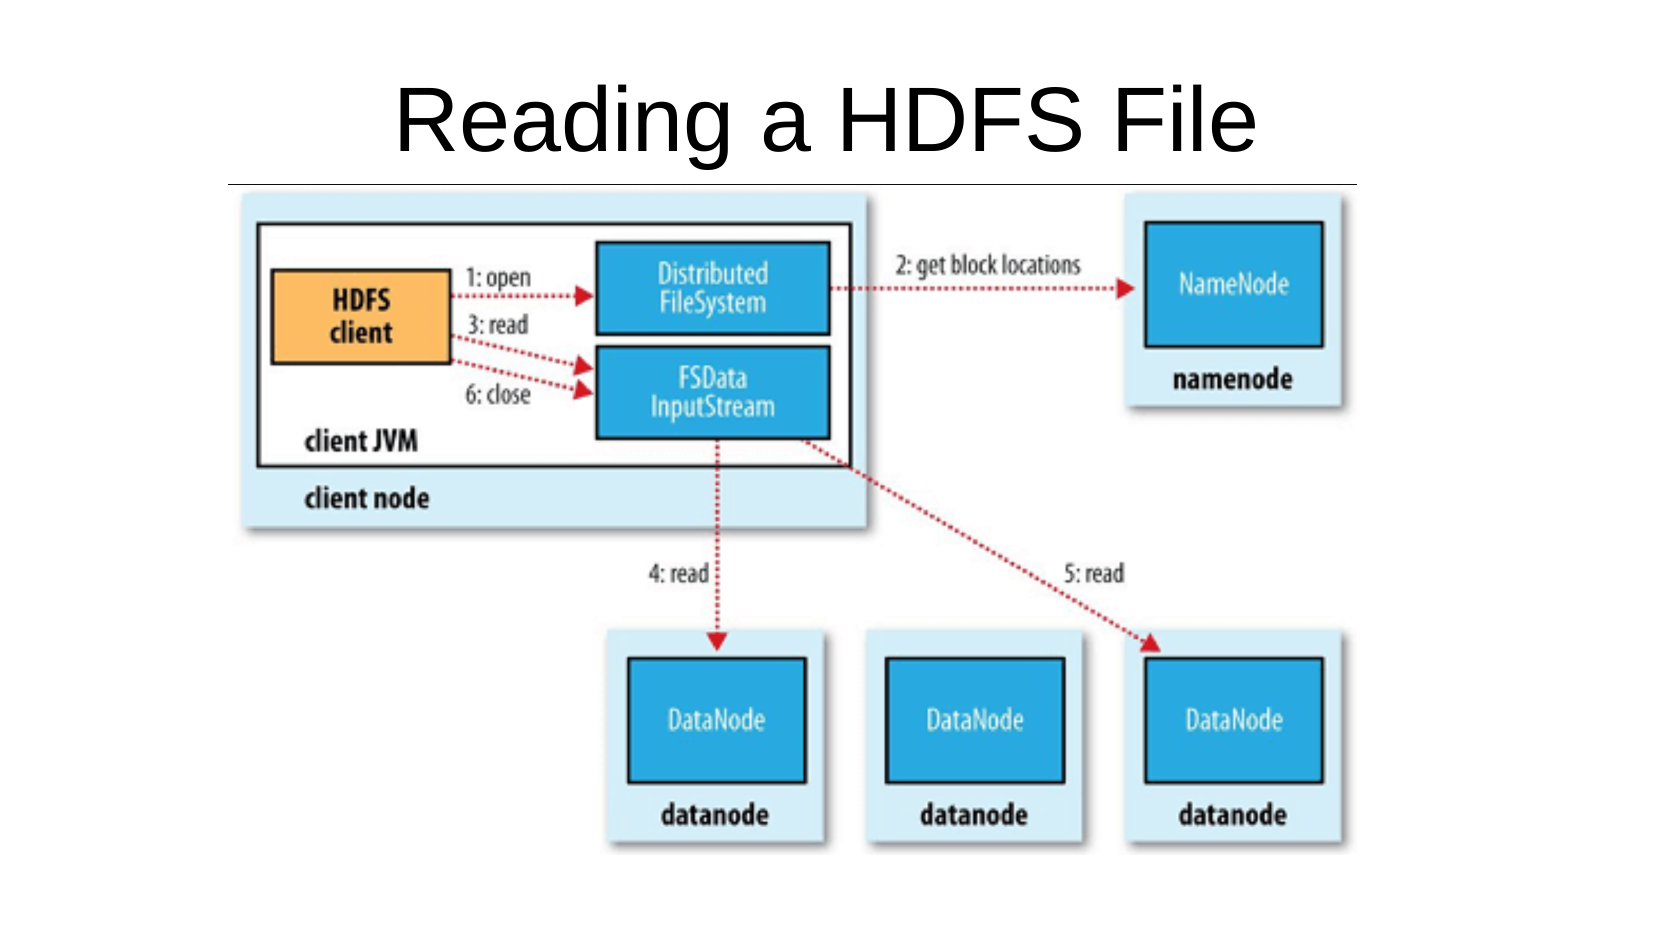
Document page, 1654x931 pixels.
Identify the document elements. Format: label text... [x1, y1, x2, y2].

picture [228, 184, 1357, 855]
text_box Reading a HDFS File [82, 37, 1571, 193]
